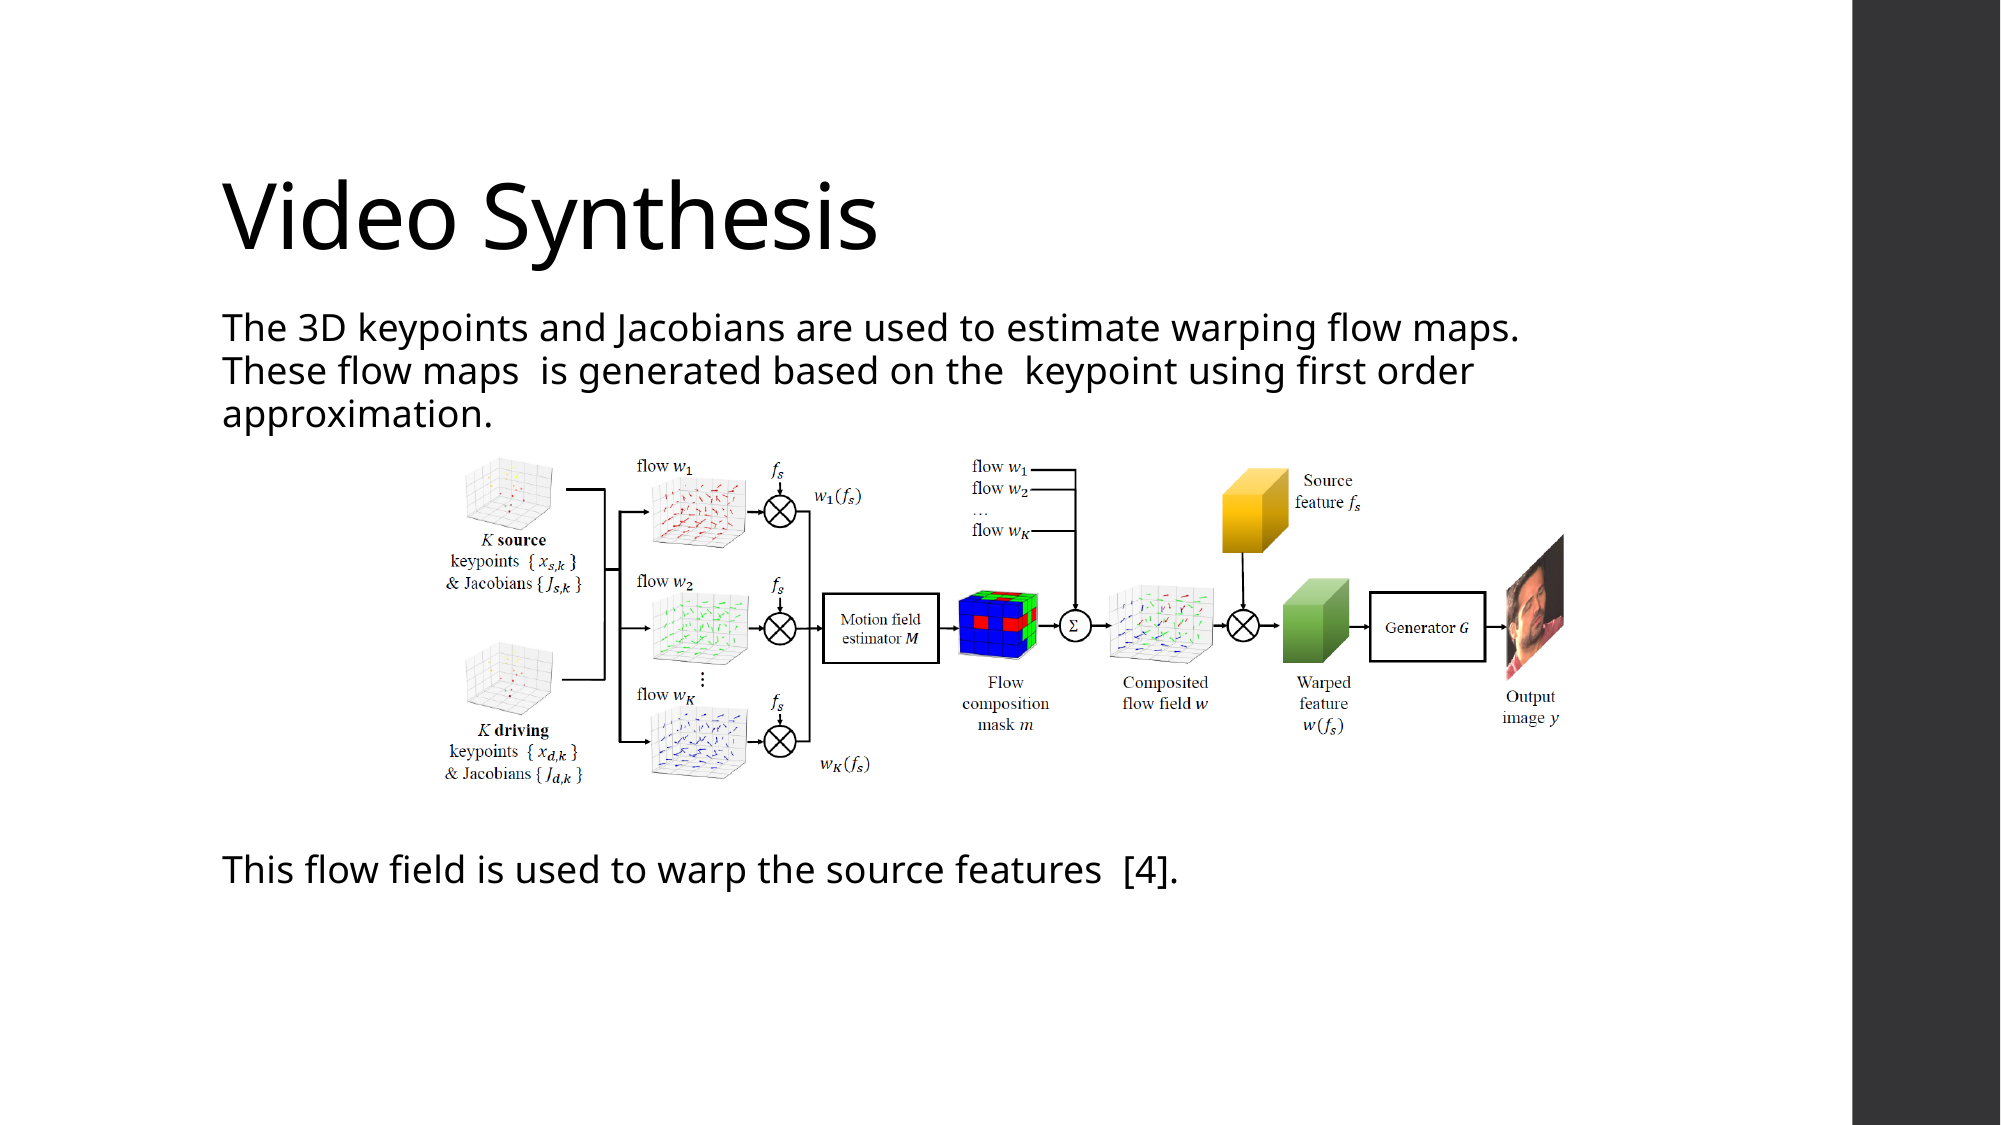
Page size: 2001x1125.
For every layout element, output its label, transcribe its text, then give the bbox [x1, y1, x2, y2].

title Video Synthesis [206, 60, 1797, 278]
picture [416, 434, 1587, 795]
